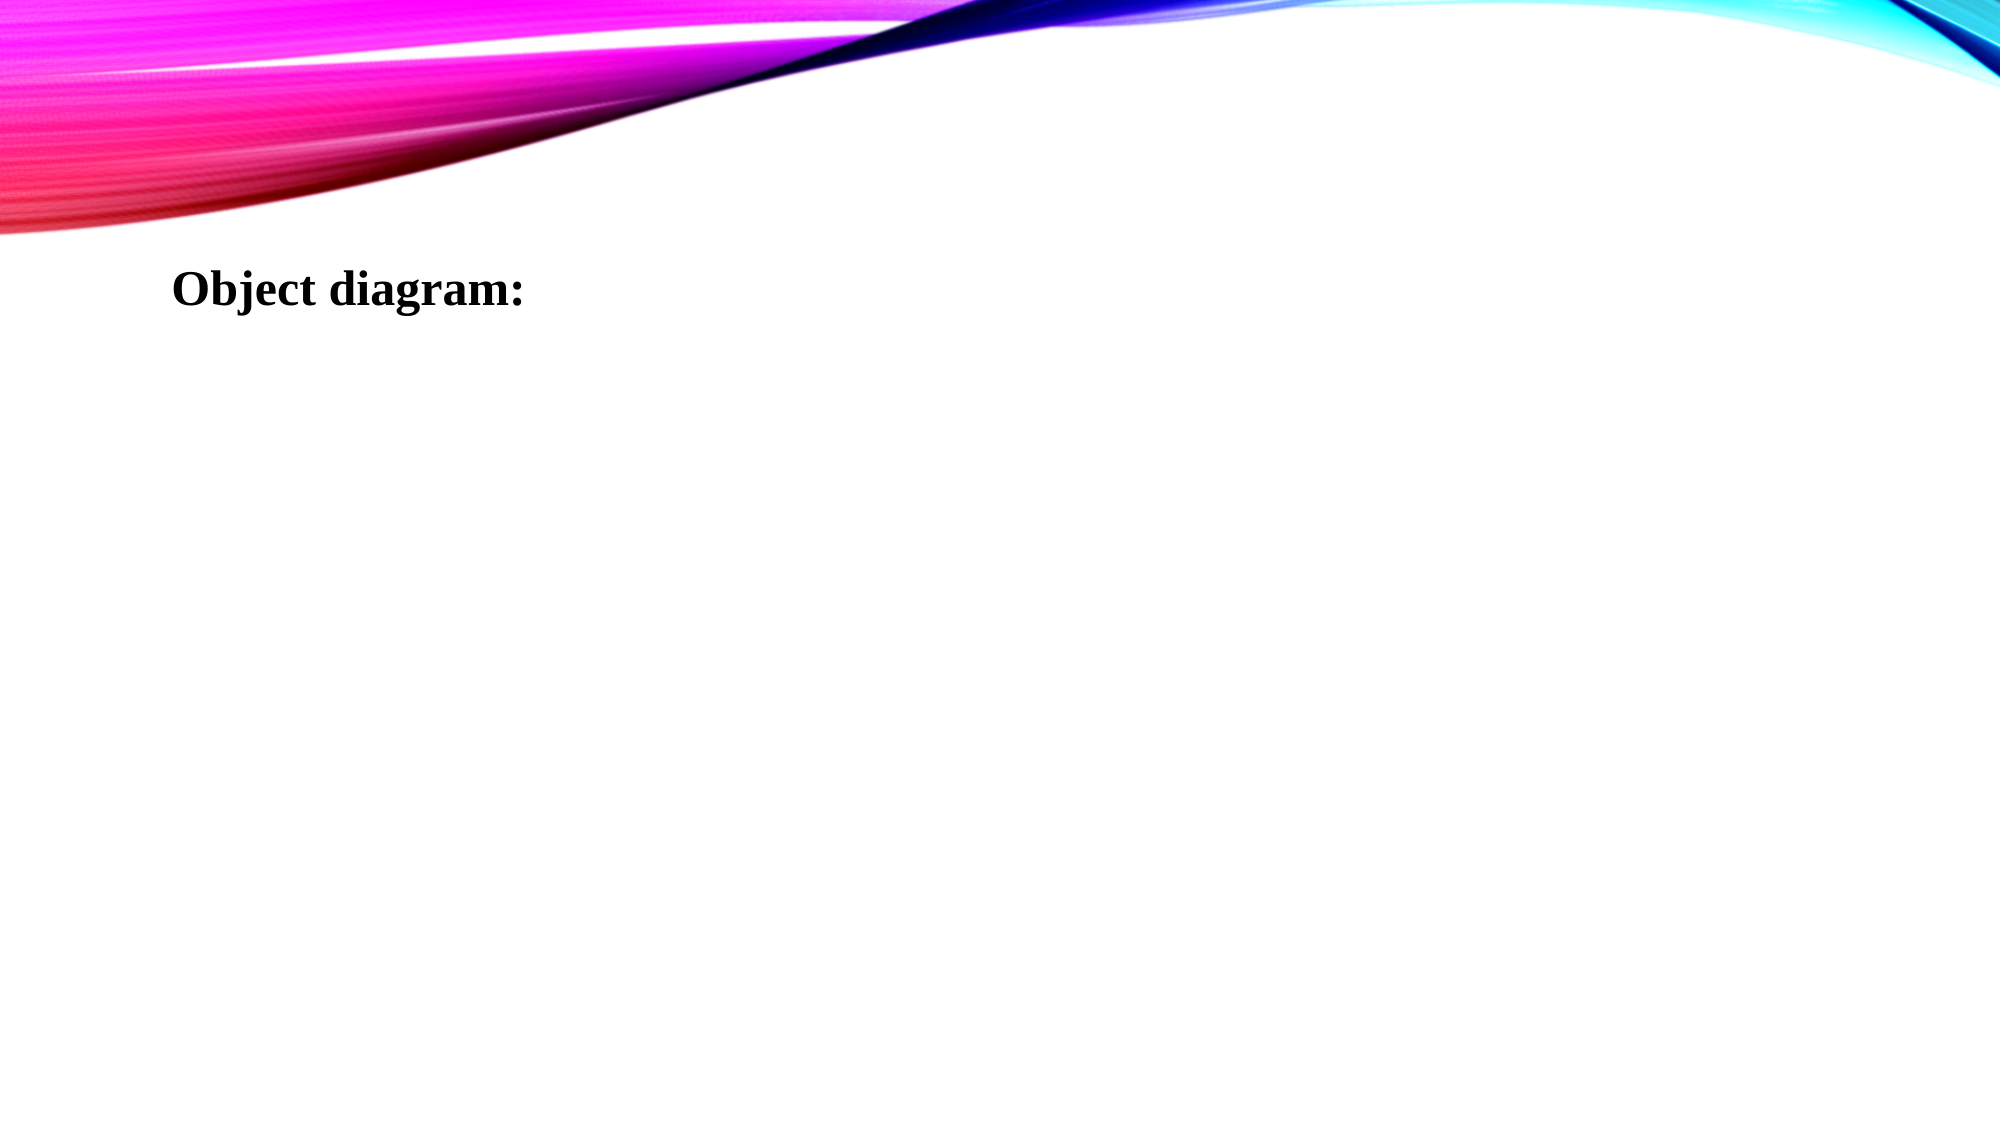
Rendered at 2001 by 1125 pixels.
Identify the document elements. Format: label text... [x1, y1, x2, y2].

picture [0, 0, 2000, 237]
text_box Object diagram: [156, 218, 655, 323]
picture [1910, 0, 2000, 45]
picture [1890, 0, 2000, 75]
